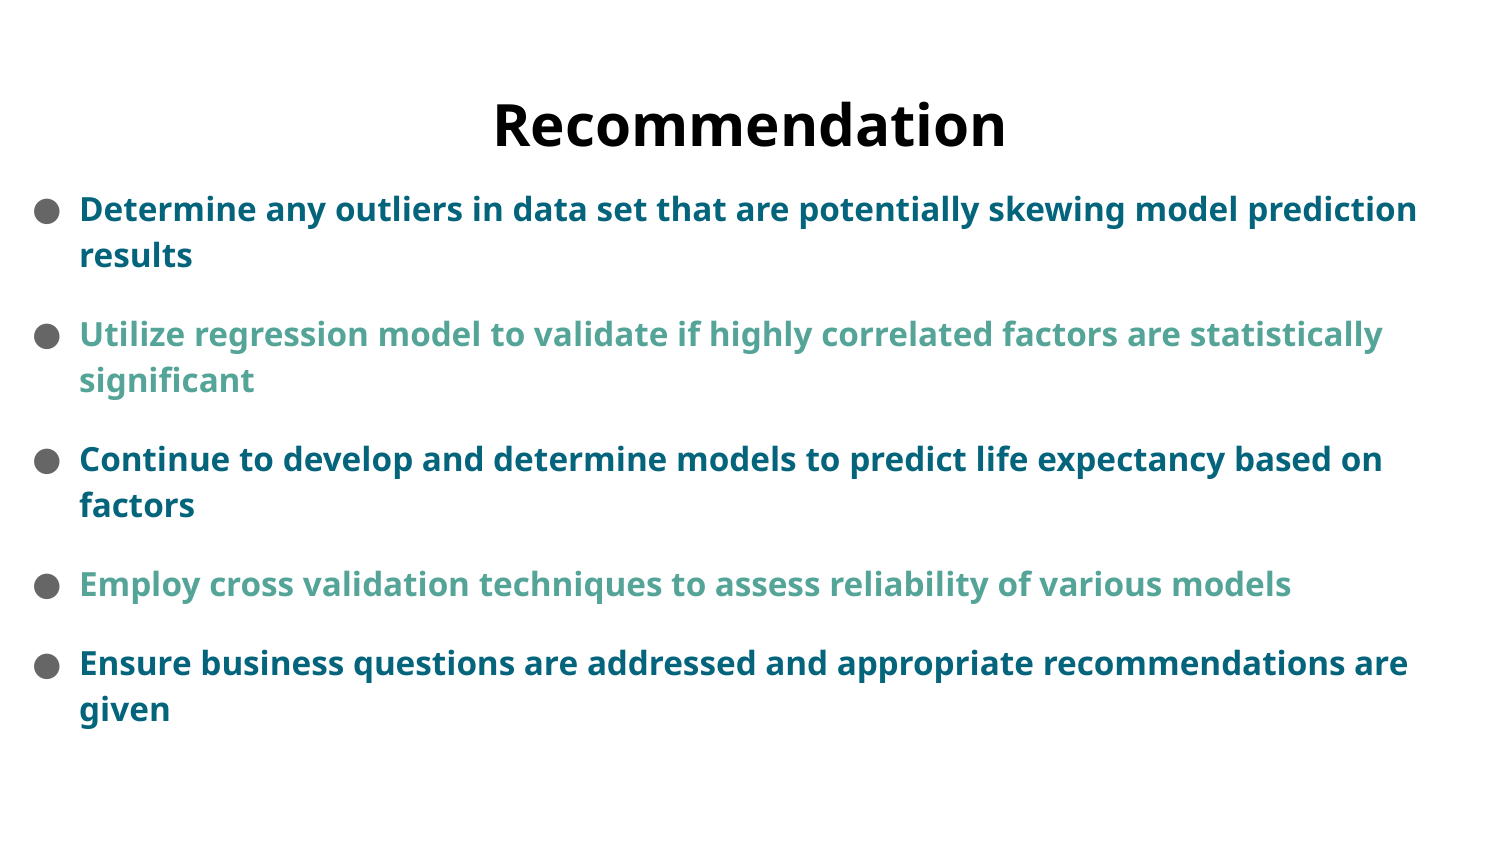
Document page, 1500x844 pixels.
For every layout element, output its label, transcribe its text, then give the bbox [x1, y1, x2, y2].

text_box Determine any outliers in data set that are potentially skewing model prediction results Utilize regression model to validate if highly correlated factors are statistically significant Continue to develop and determine models to predict life expectancy based on factors Employ cross validation techniques to assess reliability of various models Ensure business questions are addressed and appropriate recommendations are given [17, 166, 1483, 815]
title Recommendation [51, 72, 1449, 166]
